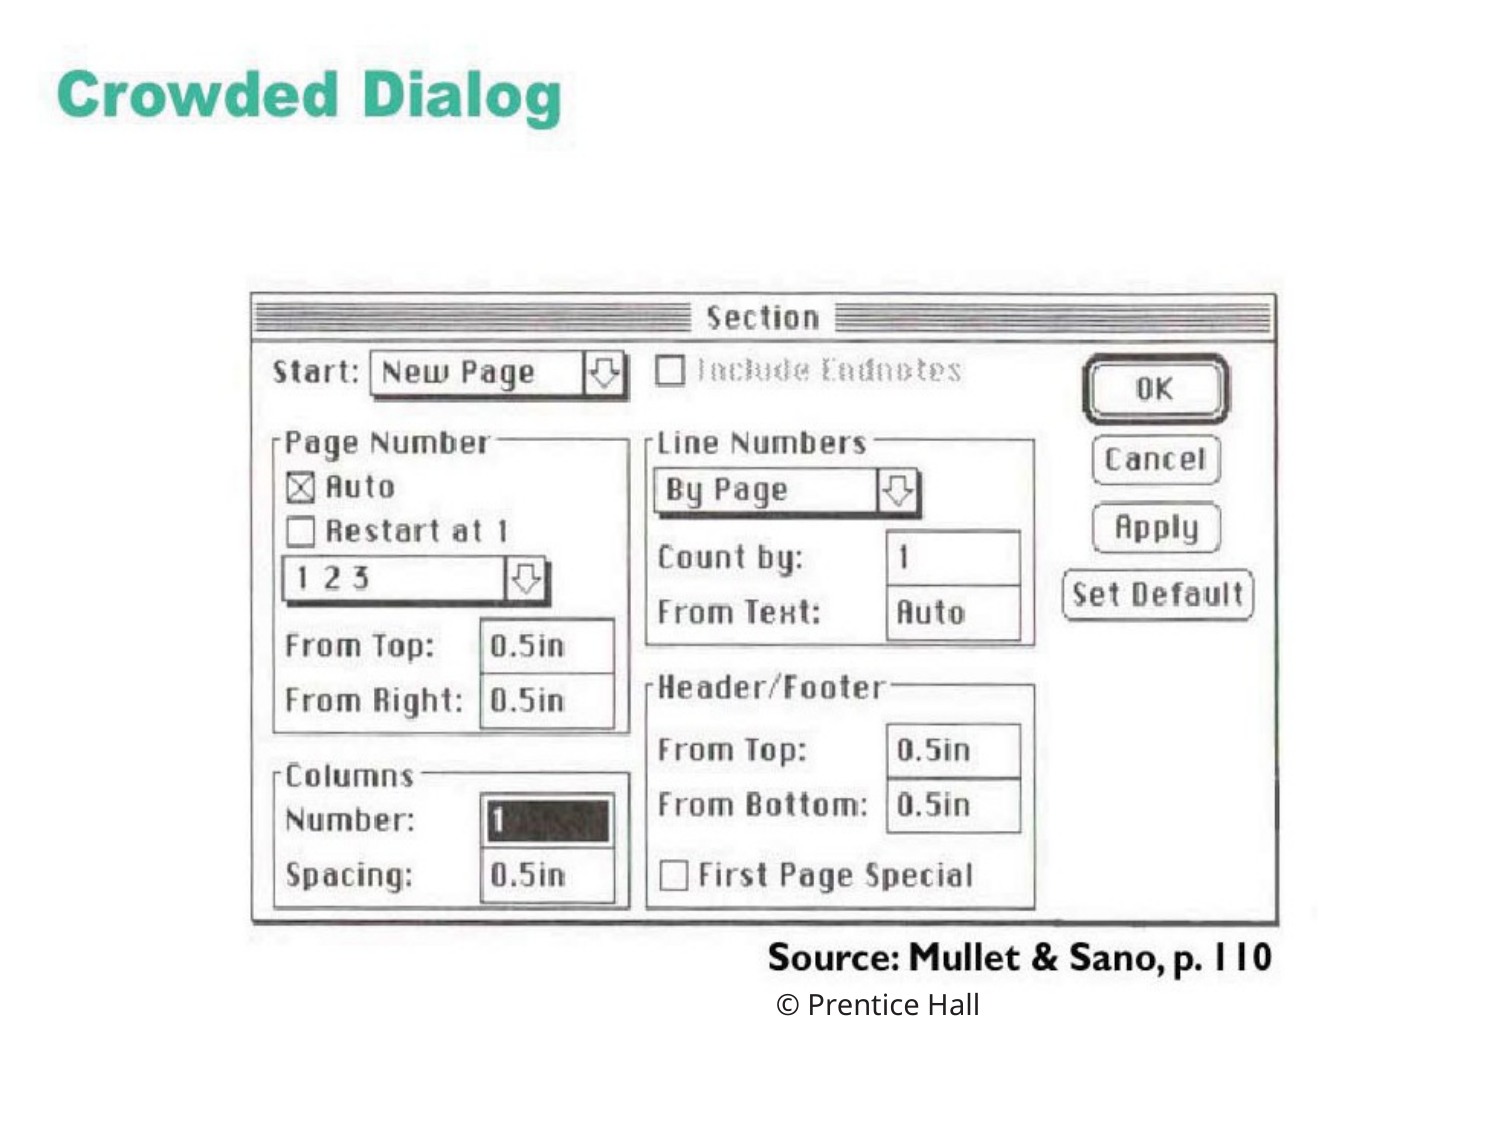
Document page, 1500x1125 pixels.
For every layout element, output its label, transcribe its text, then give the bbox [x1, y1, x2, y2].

text_box [0, 0, 1498, 1123]
text_box © Prentice Hall [770, 986, 1281, 1022]
